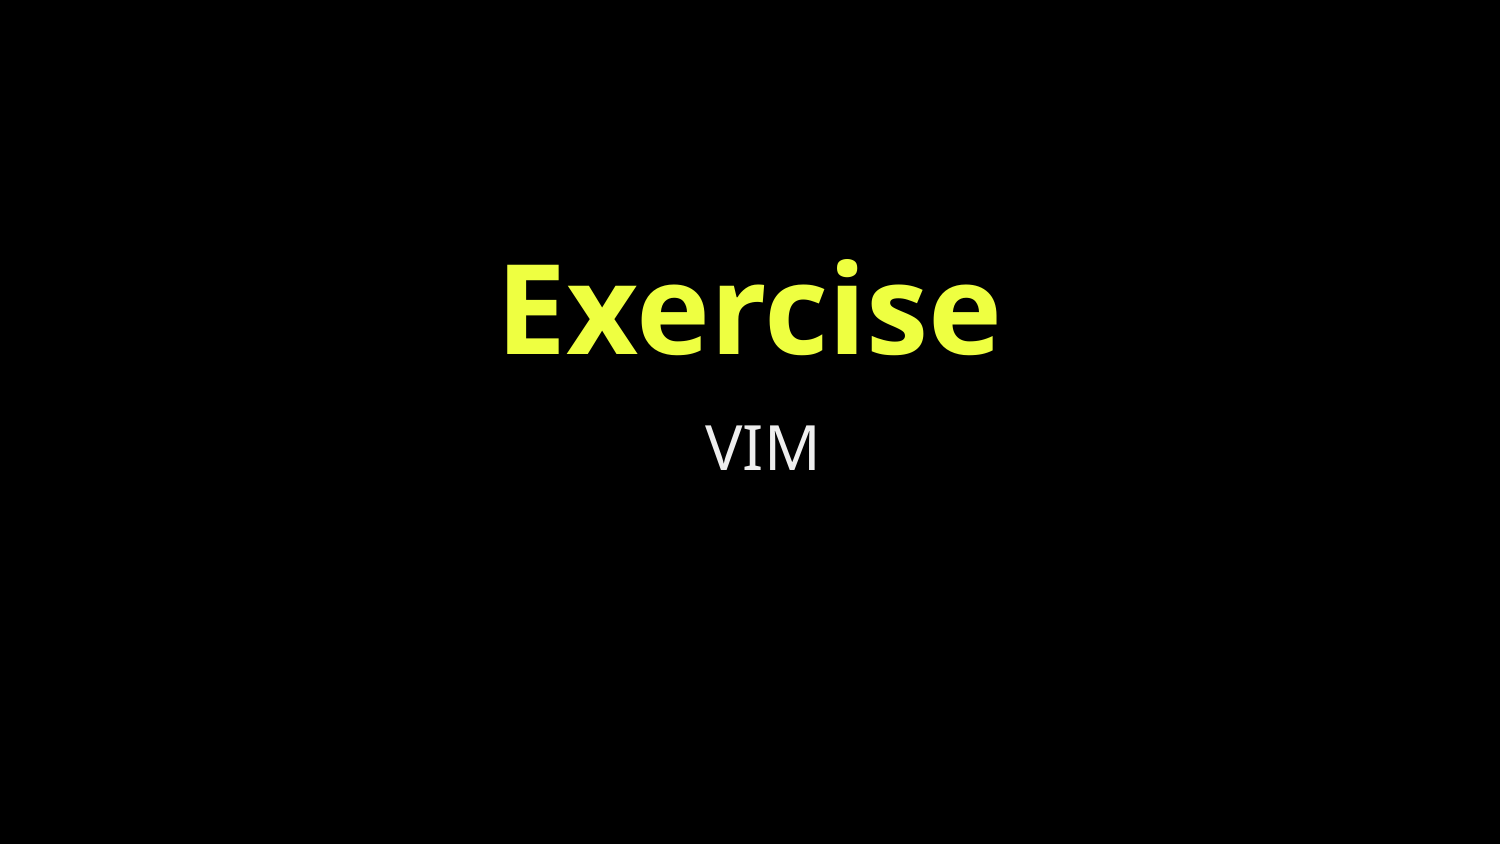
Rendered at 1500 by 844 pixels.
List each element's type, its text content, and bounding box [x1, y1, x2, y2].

subtitle VIM [481, 381, 1045, 464]
